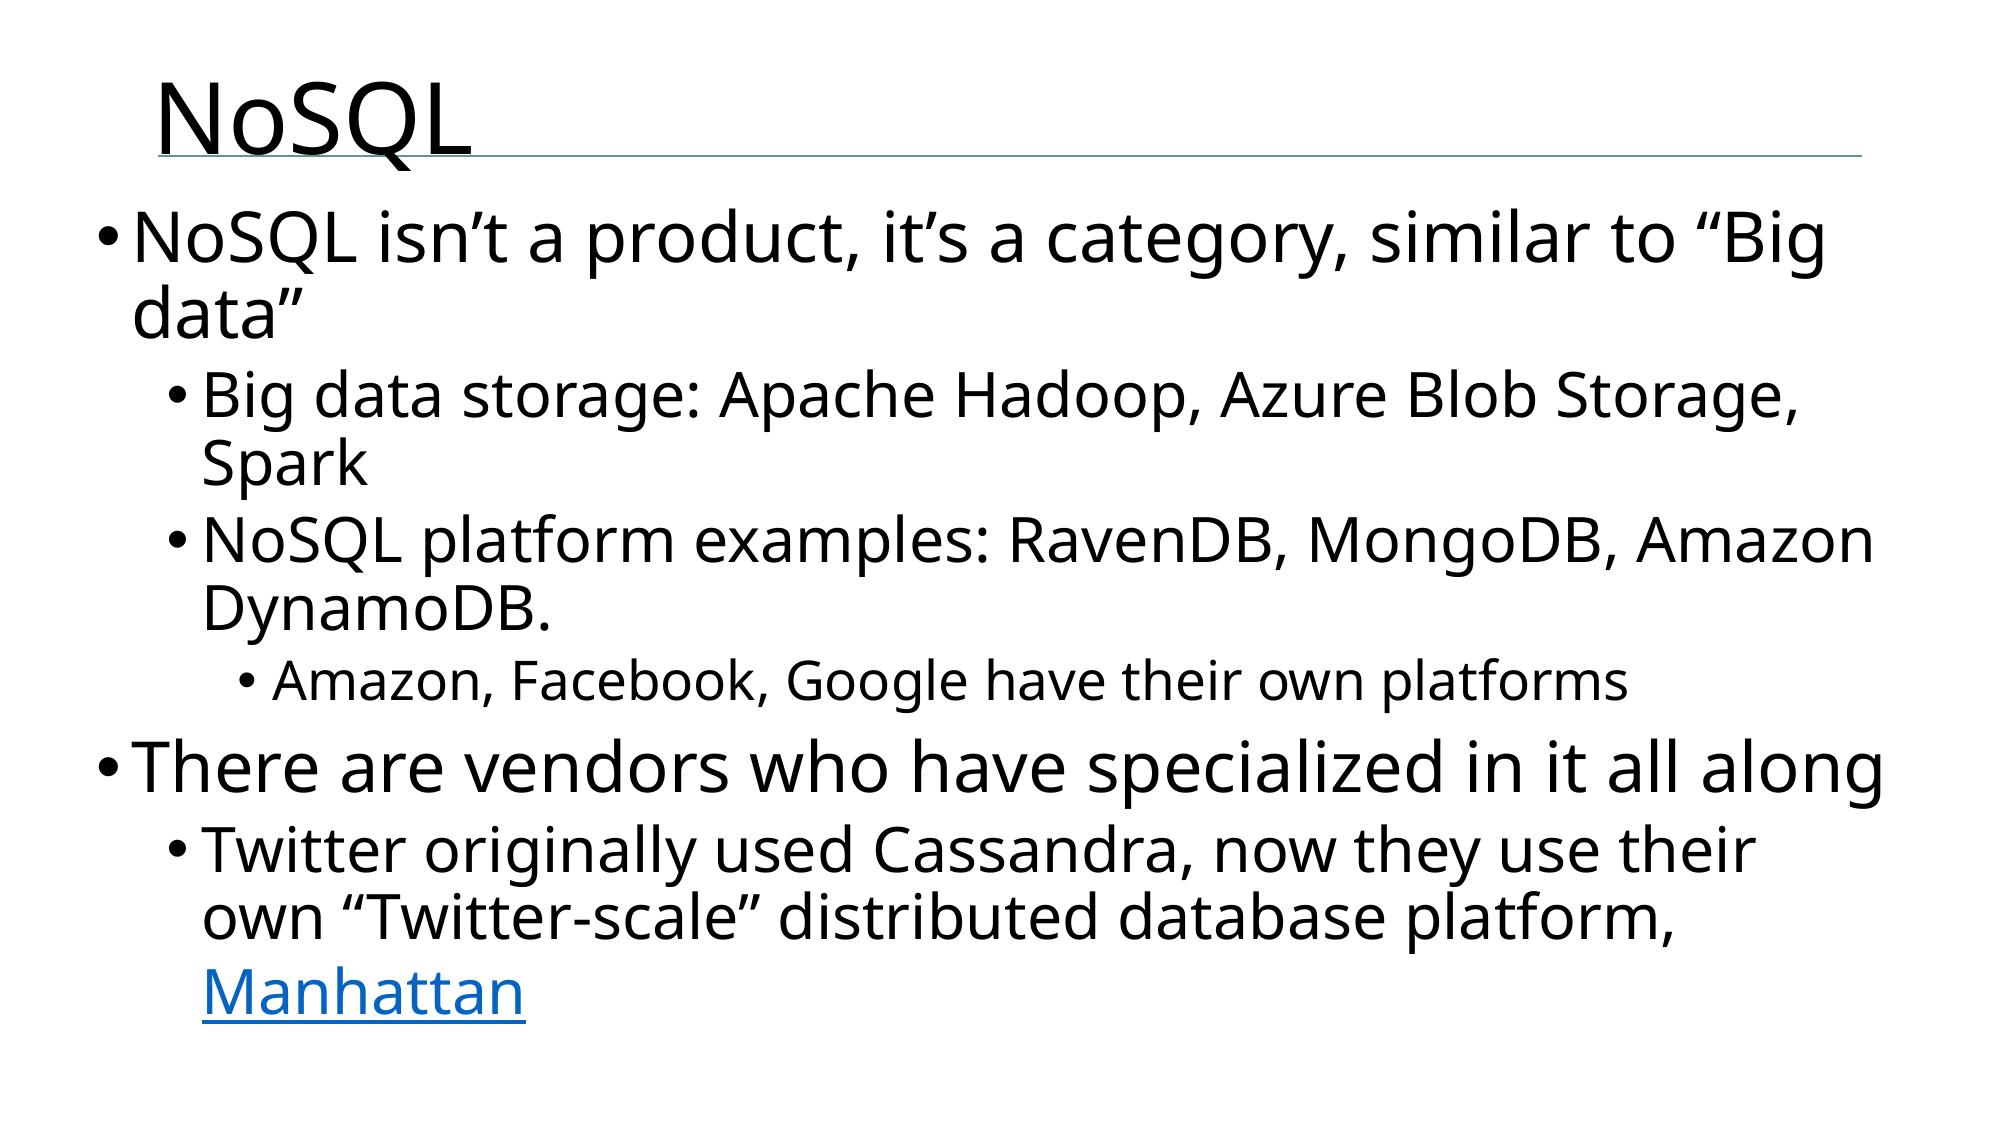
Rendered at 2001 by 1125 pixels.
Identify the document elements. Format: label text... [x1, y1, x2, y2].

list NoSQL isn’t a product, it’s a category, similar to “Big data” Big data storage: Apache Hadoop, Azure Blob Storage, Spark NoSQL platform examples: RavenDB, MongoDB, Amazon DynamoDB. Amazon, Facebook, Google have their own platforms There are vendors who have specialized in it all along Twitter originally used Cassandra, now they use their own “Twitter-scale” distributed database platform, Manhattan [81, 194, 1914, 1102]
title NoSQL [137, 59, 1863, 184]
